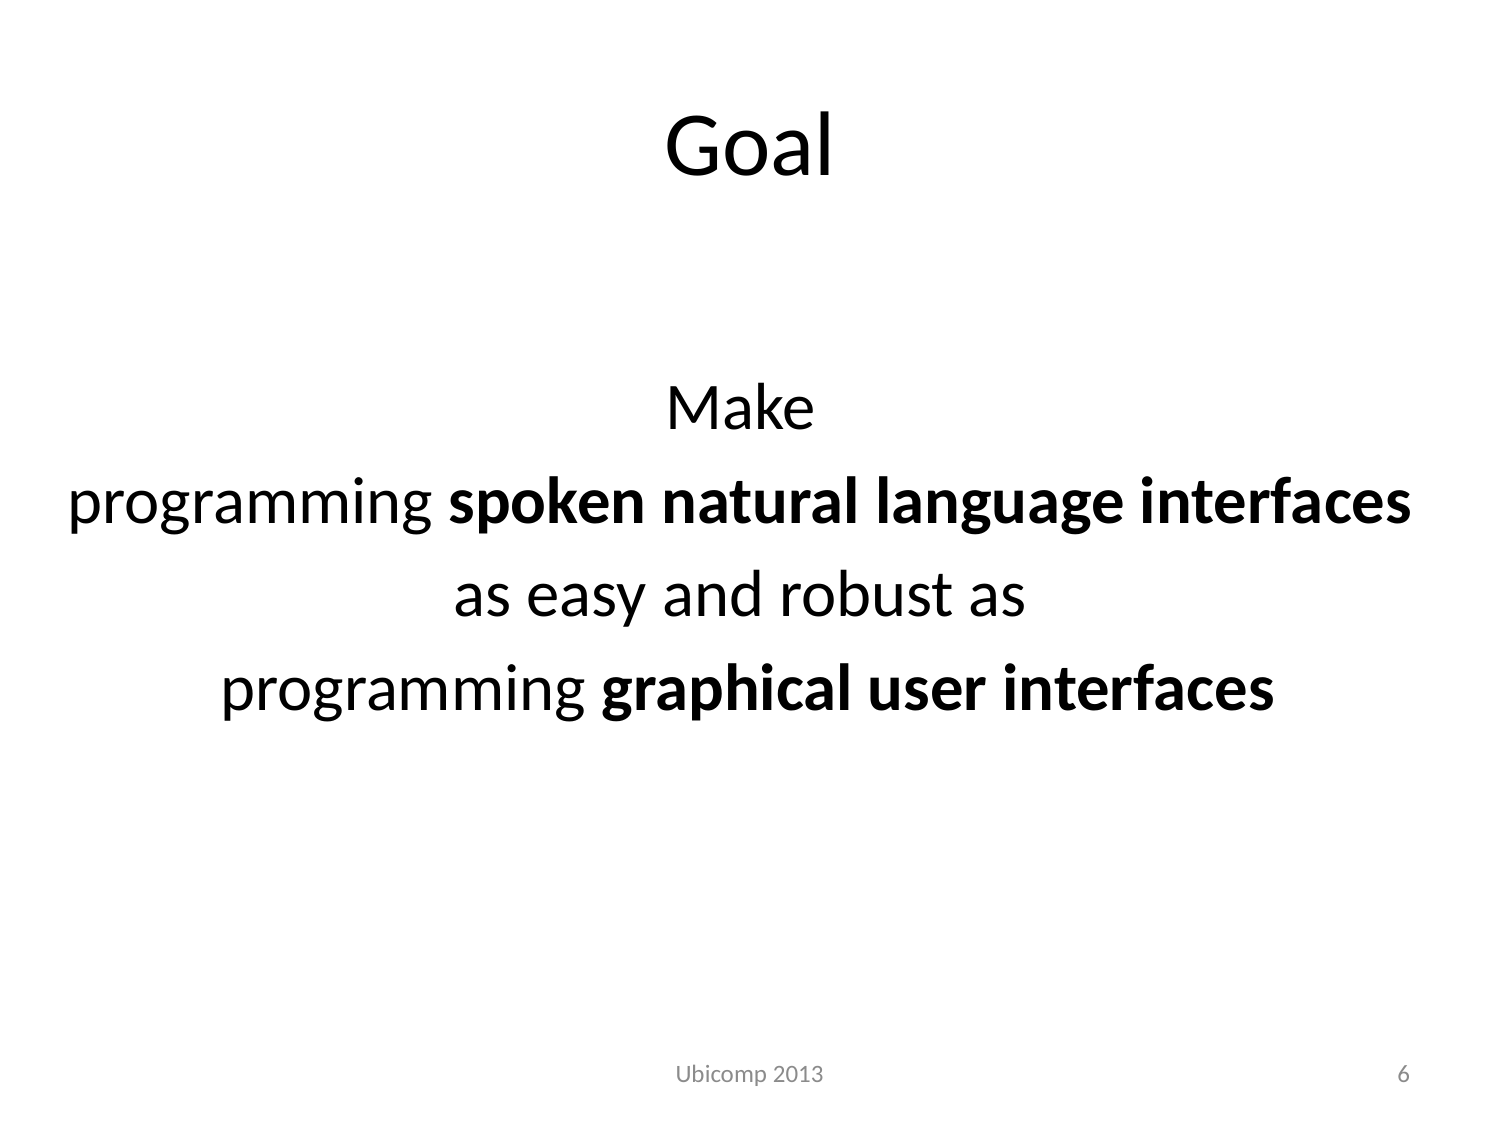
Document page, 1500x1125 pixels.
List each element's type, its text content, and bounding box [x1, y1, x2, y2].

list Make programming spoken natural language interfaces as easy and robust as programming graphical user interfaces [35, 262, 1461, 1005]
footer Ubicomp 2013 [512, 1042, 988, 1103]
title Goal [75, 45, 1425, 233]
slide_number 6 [1074, 1042, 1425, 1103]
